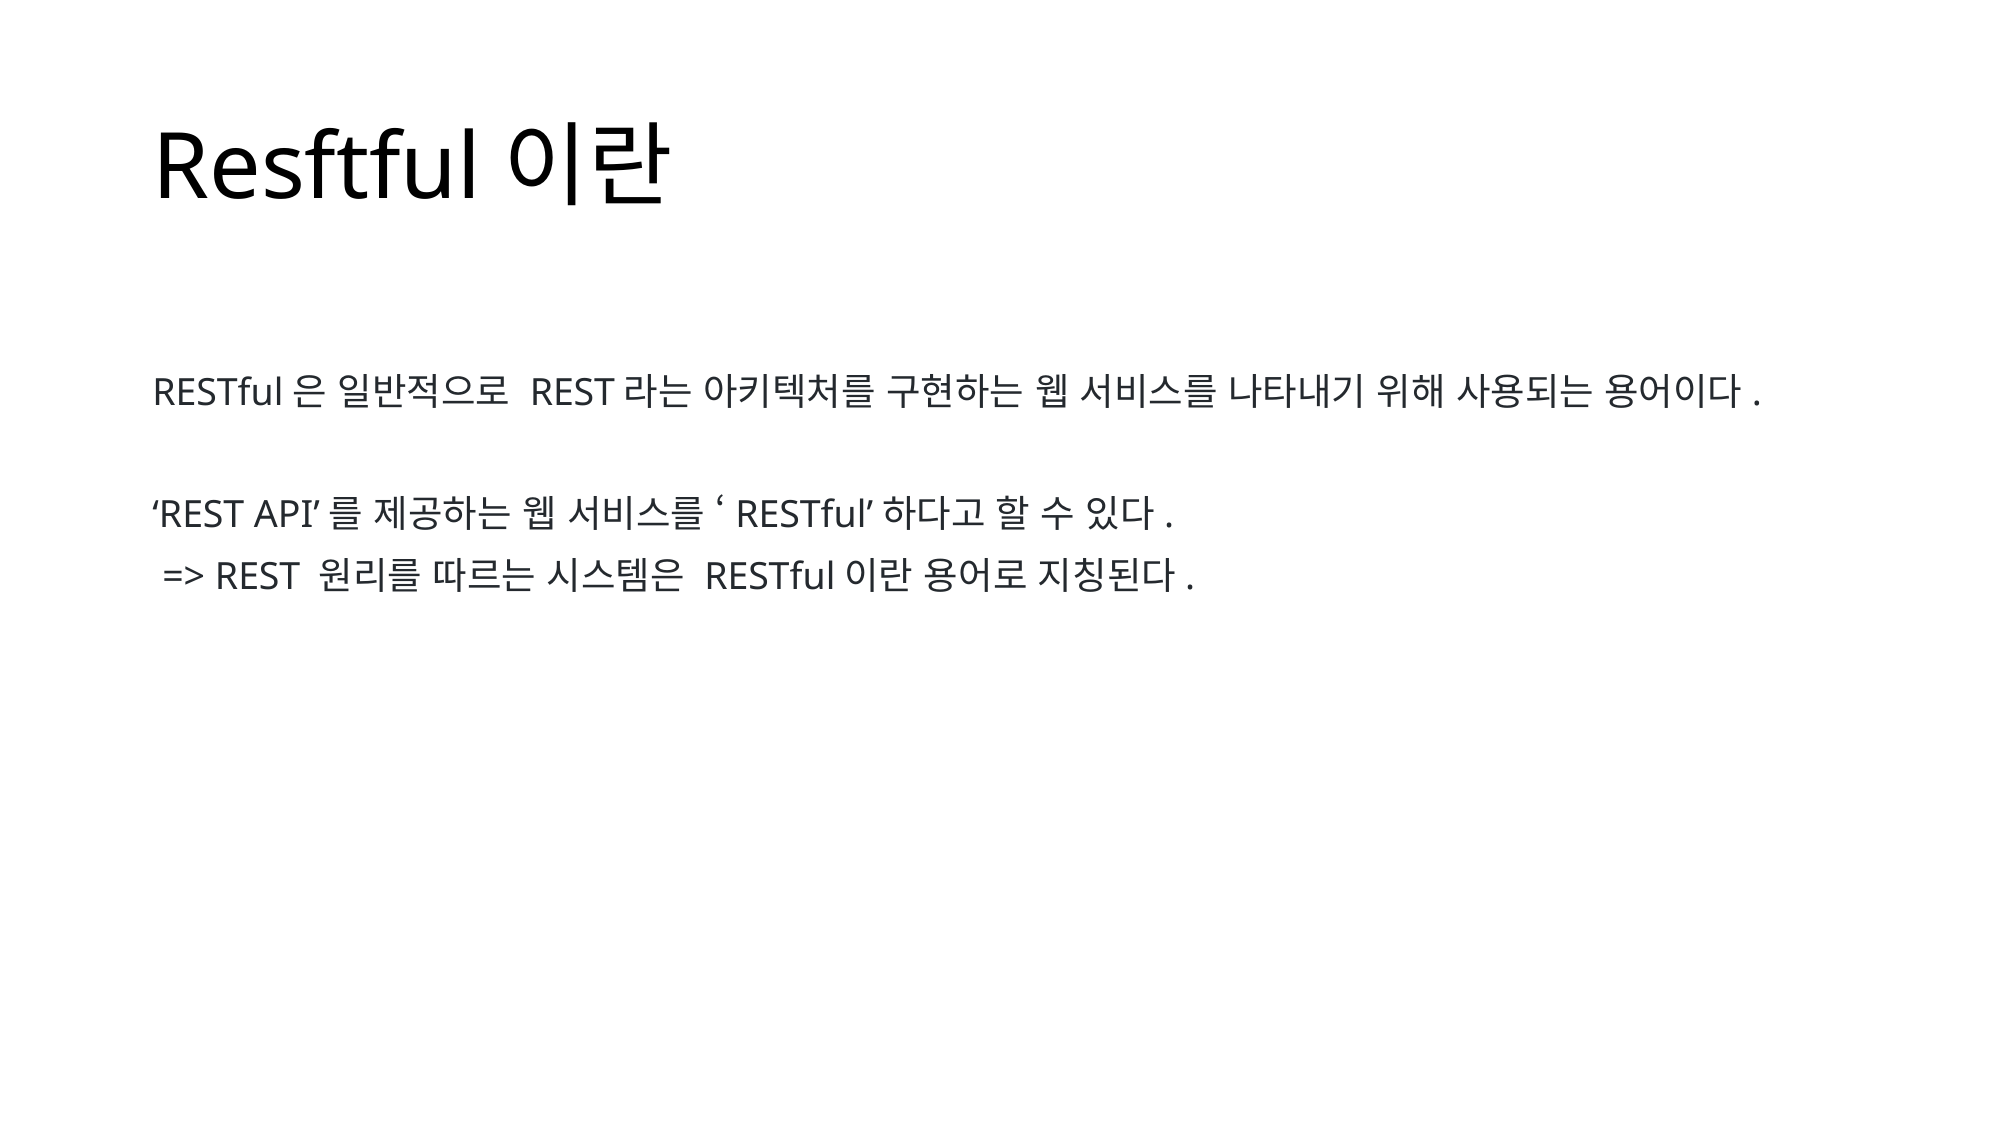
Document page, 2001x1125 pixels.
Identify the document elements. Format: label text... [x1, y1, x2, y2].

title Resftful이란 [137, 59, 1863, 278]
list RESTful은 일반적으로 REST라는 아키텍처를 구현하는 웹 서비스를 나타내기 위해 사용되는 용어이다. ‘REST API’를 제공하는 웹 서비스를 ‘RESTful’하다고 할 수 있다. => REST 원리를 따르는 시스템은 RESTful이란 용어로 지칭된다. [137, 299, 1863, 1014]
